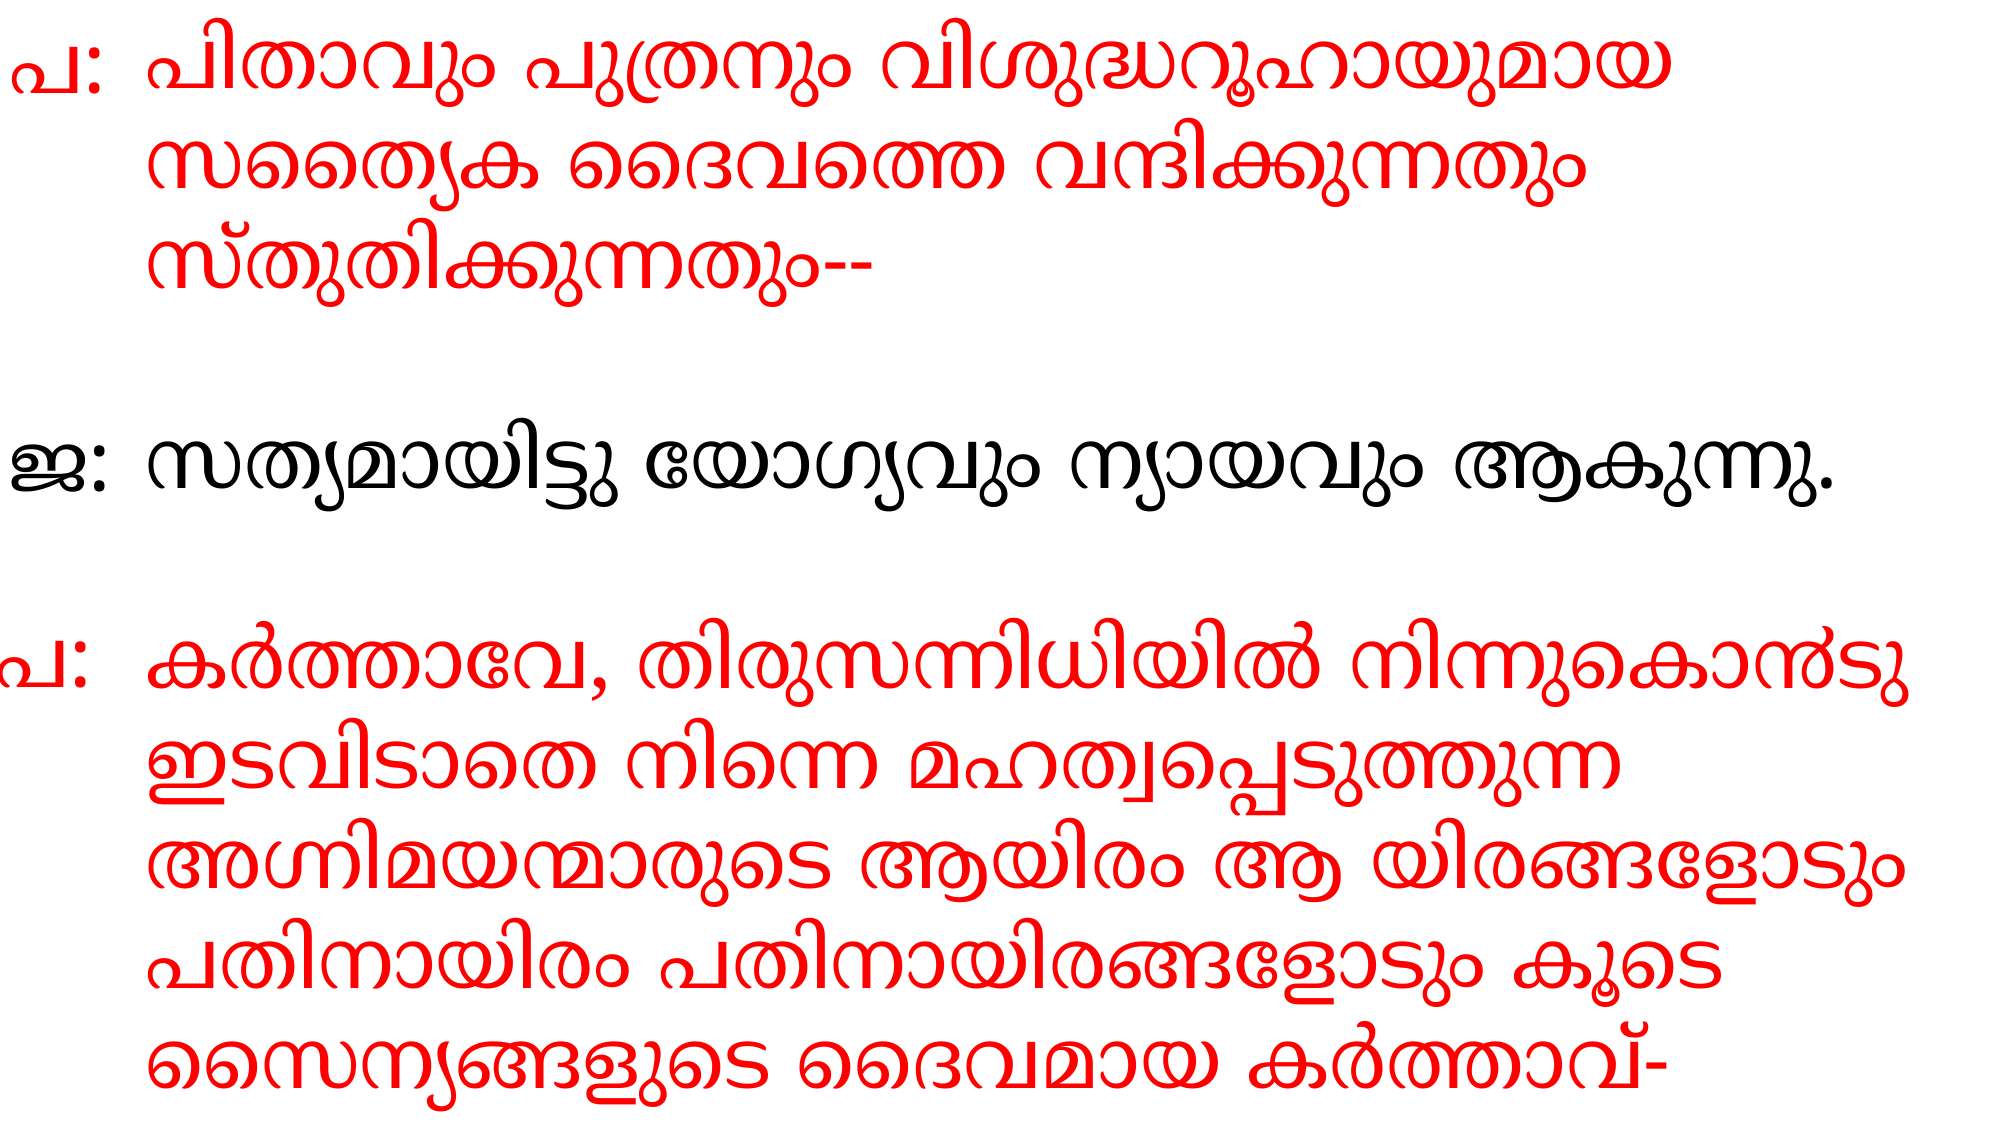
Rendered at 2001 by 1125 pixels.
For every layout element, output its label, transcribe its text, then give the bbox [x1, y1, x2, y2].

text_box പ: [0, 598, 106, 710]
text_box പ: [3, 4, 120, 116]
text_box പിതാവും പുത്രനും വിശുദ്ധറൂഹായുമായ സത്യൈക ദൈവത്തെ വന്ദിക്കുന്നതും സ്തുതിക്കുന്നതും-- സത്യമായിട്ടു യോഗ്യവും ന്യായവും ആകുന്നു. കര്‍ത്താവേ, തിരുസന്നിധിയില്‍ നിന്നുകൊ൯ടു ഇടവിടാതെ നിന്നെ മഹത്വപ്പെടുത്തുന്ന അഗ്നിമയന്മാരുടെ ആയിരം ആ യിരങ്ങളോടും പതിനായിരം പതിനായിരങ്ങളോടും കൂടെ സൈന്യങ്ങളുടെ ദൈവമായ കര്‍ത്താവ്- [140, 0, 2000, 1111]
text_box [17, 0, 140, 182]
text_box ജ: [2, 402, 125, 514]
